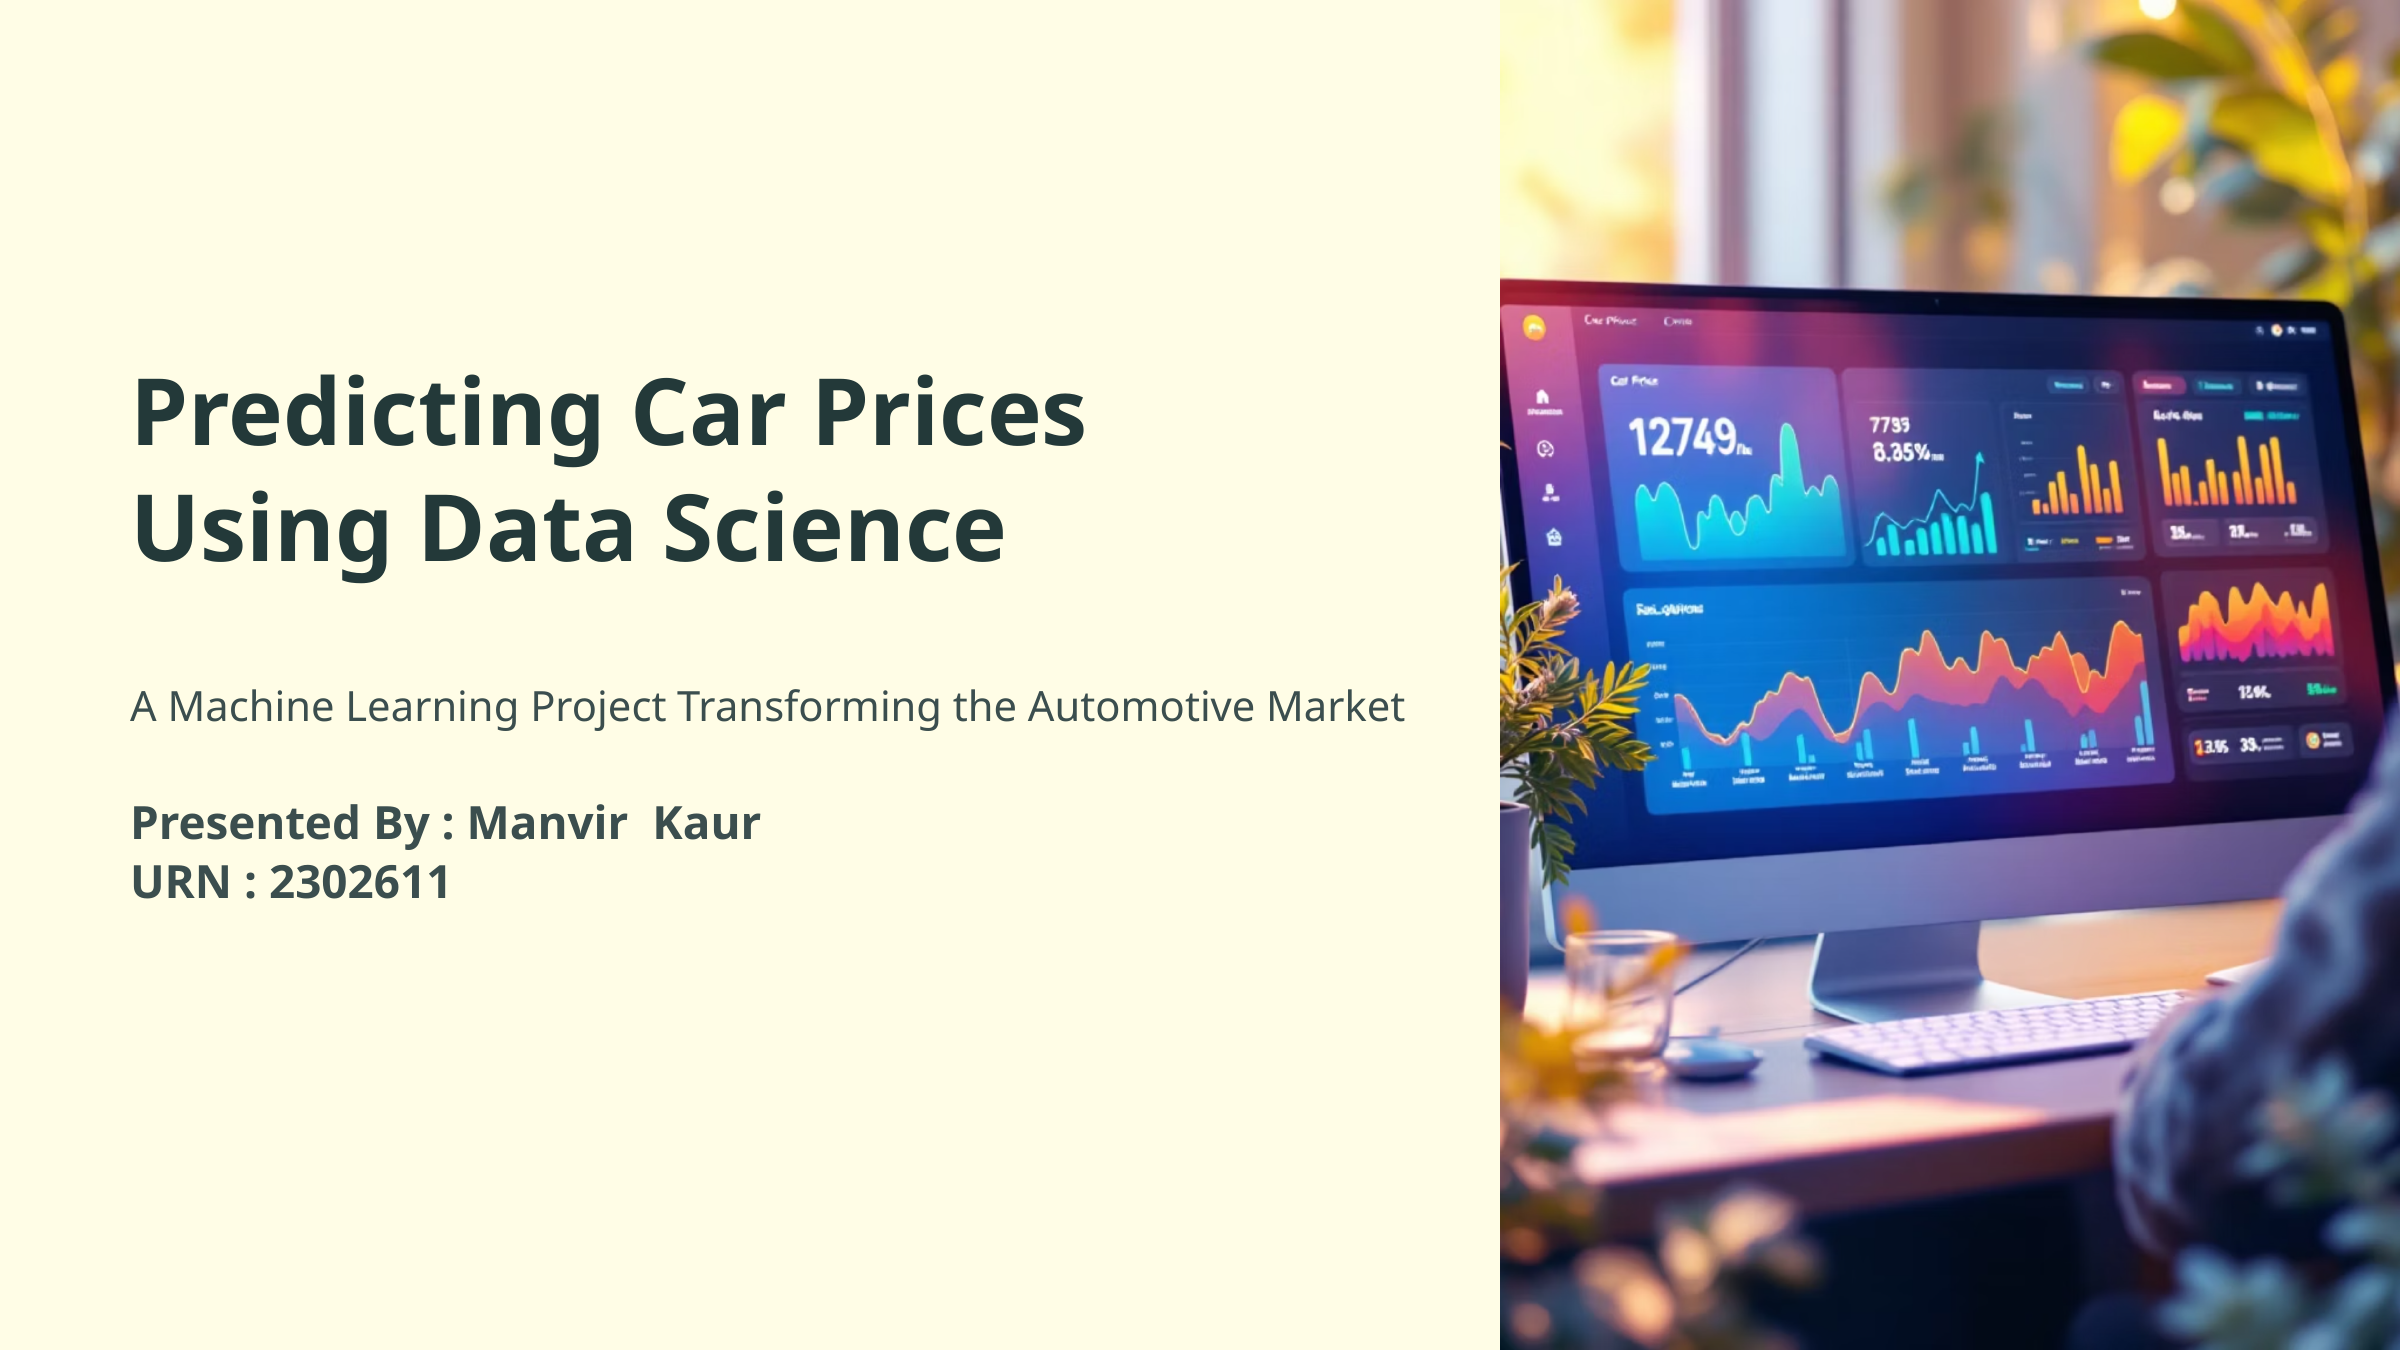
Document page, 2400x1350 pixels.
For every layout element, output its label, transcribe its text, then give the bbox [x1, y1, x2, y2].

text_box Predicting Car Prices Using Data Science [130, 348, 1370, 581]
picture [1499, 0, 2400, 1350]
text_box A Machine Learning Project Transforming the Automotive Market Presented By : Manvir Kaur URN : 2302611 [130, 670, 1370, 730]
